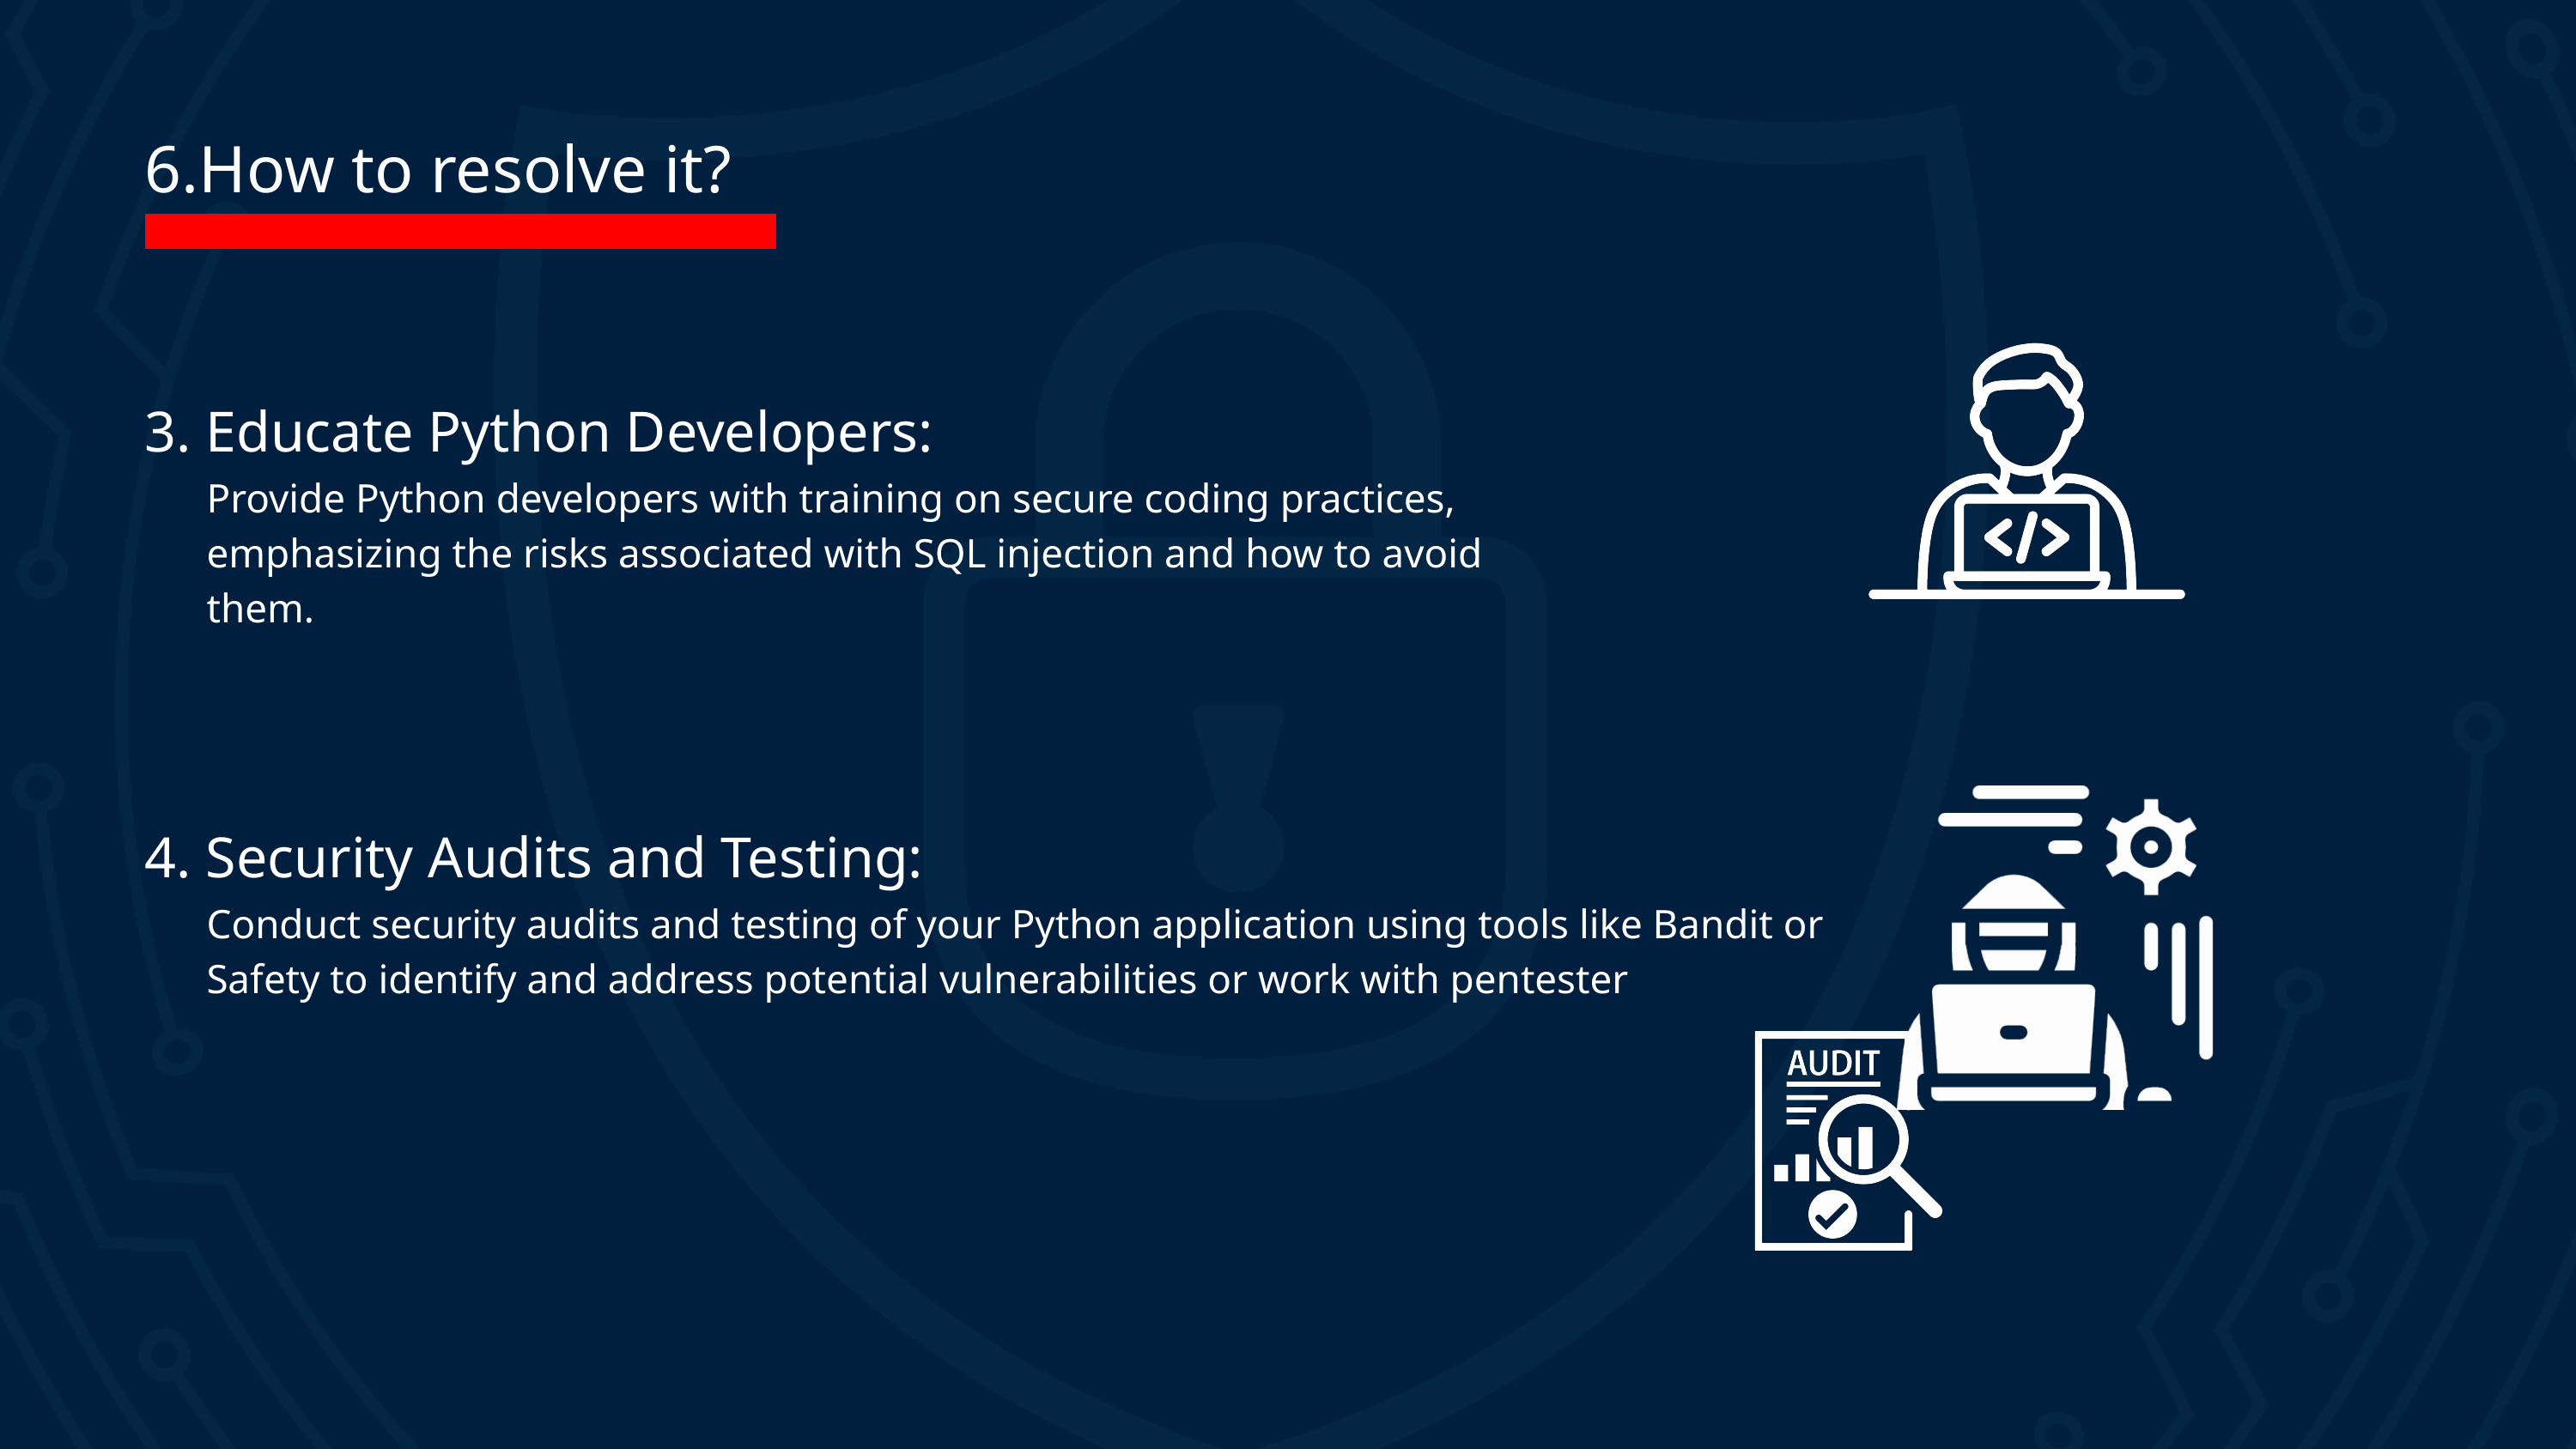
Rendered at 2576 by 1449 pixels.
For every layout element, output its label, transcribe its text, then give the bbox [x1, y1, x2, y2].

text_box [1896, 785, 2214, 1110]
text_box Provide Python developers with training on secure coding practices, emphasizing the risks associated with SQL injection and how to avoid them. [206, 465, 1553, 631]
text_box [1754, 1031, 1943, 1251]
text_box 4. Security Audits and Testing: [144, 811, 993, 889]
text_box 3. Educate Python Developers: [144, 385, 1018, 464]
text_box [1868, 343, 2185, 599]
text_box [0, 0, 2576, 1449]
text_box 6.How to resolve it? [144, 115, 777, 206]
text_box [144, 214, 777, 249]
text_box Conduct security audits and testing of your Python application using tools like Bandit or Safety to identify and address potential vulnerabilities or work with pentester [206, 891, 1869, 1002]
